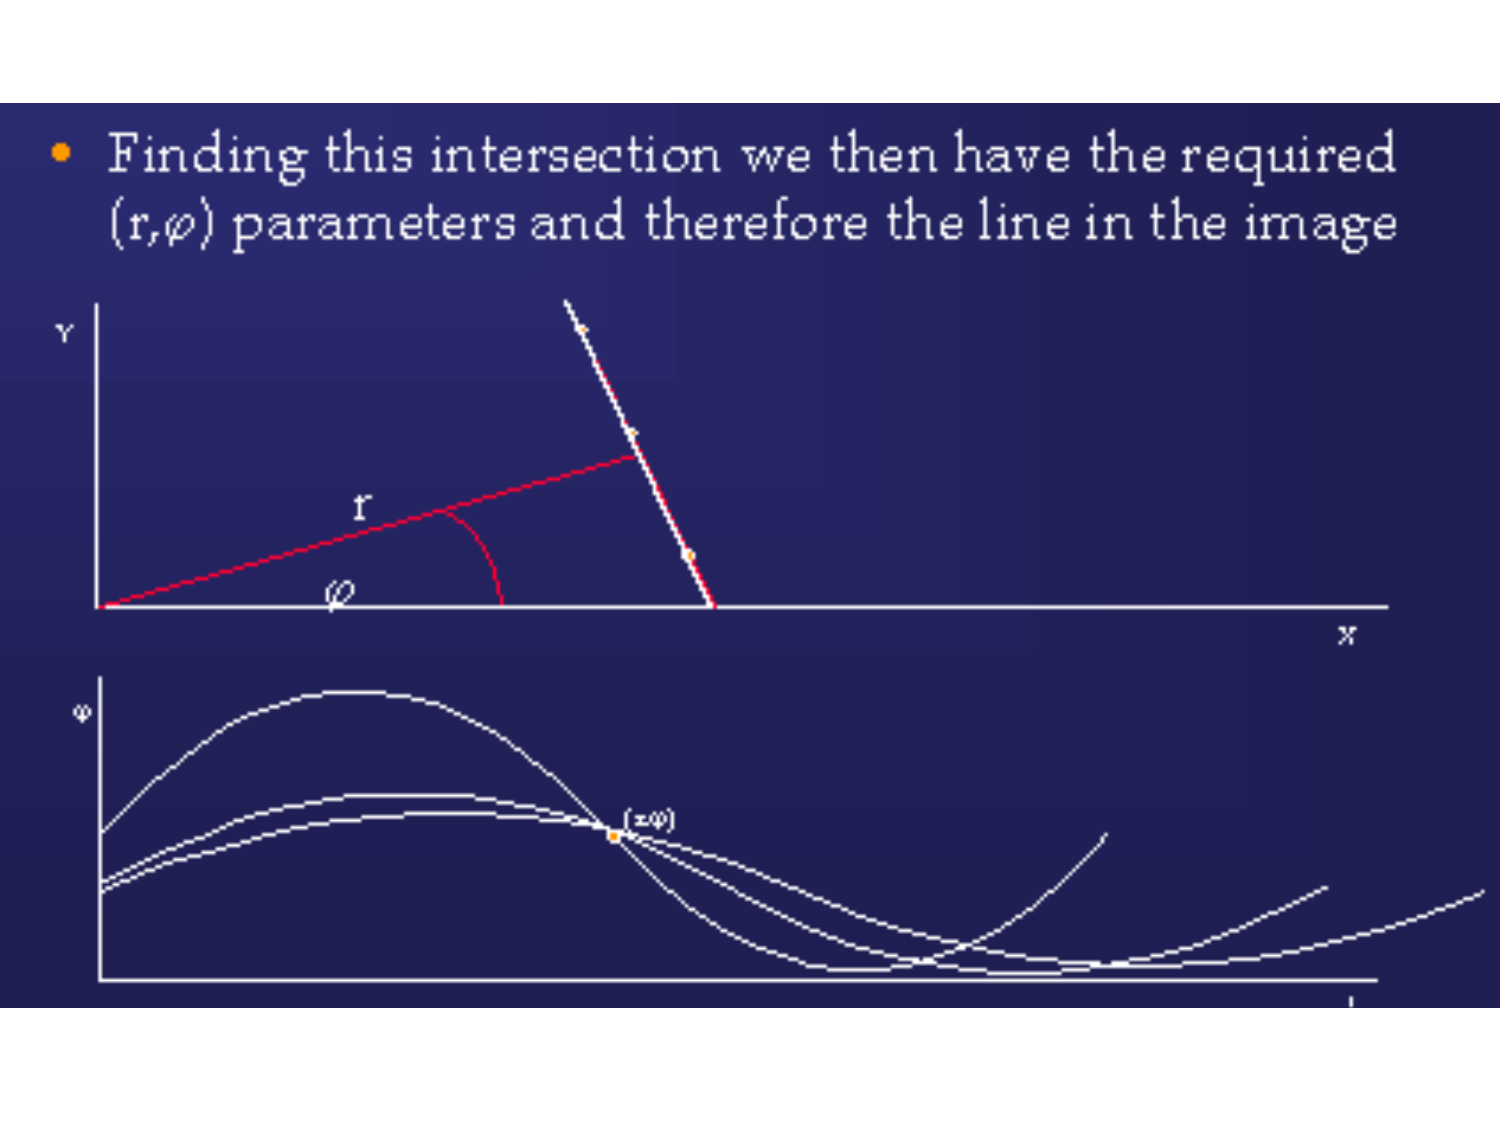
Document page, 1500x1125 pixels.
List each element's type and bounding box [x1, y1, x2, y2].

text_box [0, 103, 1500, 1008]
